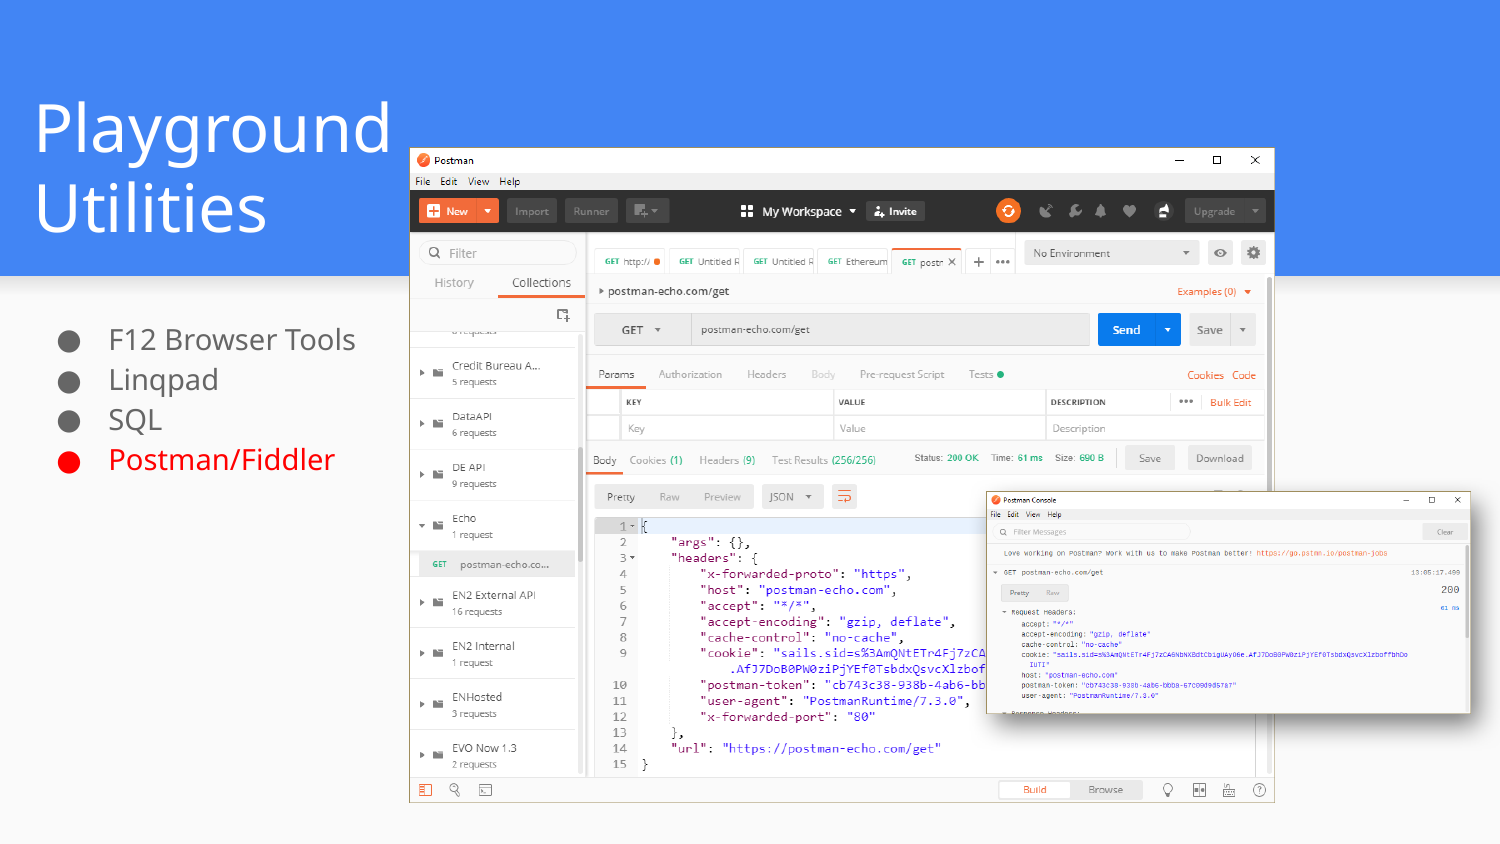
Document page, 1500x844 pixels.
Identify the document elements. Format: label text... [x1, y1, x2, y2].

picture [409, 147, 1472, 803]
title Playground Utilities [18, 19, 450, 261]
list F12 Browser Tools Linqpad SQL Postman/Fiddler [18, 300, 374, 746]
